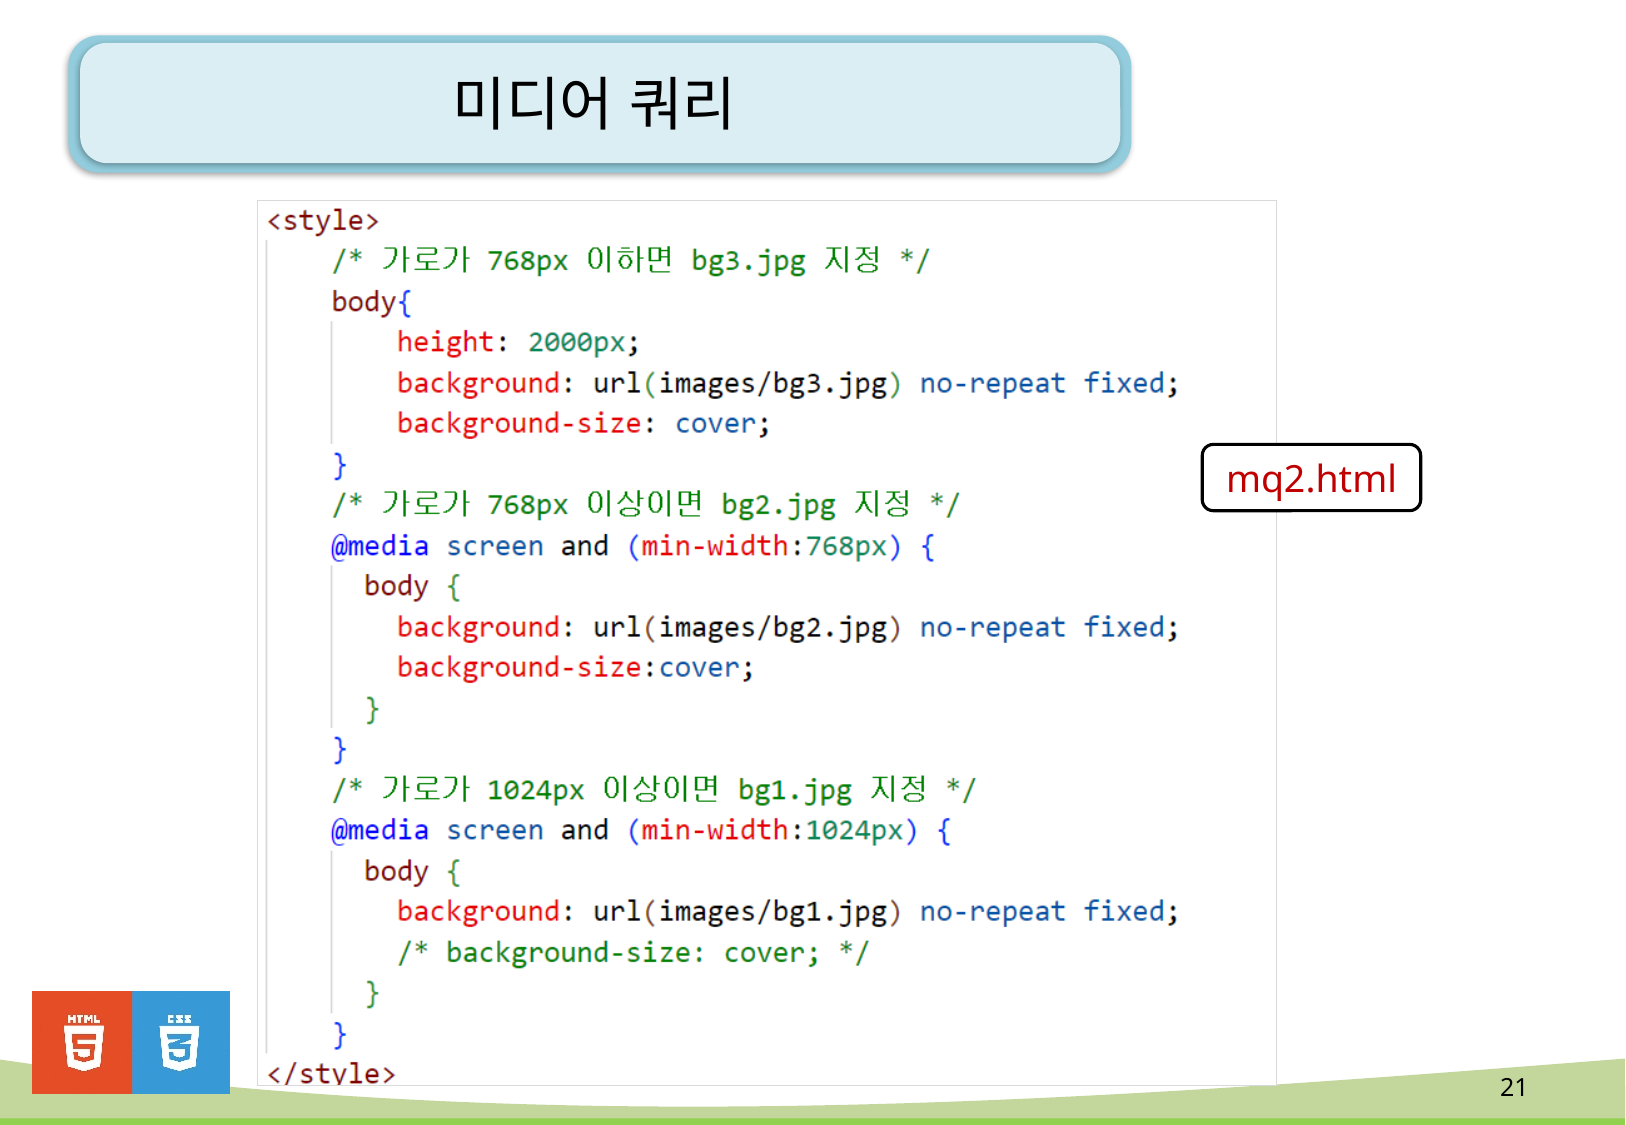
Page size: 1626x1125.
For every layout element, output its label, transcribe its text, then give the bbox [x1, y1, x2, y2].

slide_number 21 [1452, 1058, 1544, 1119]
text_box mq2.html [1282, 442, 1423, 513]
picture [32, 991, 230, 1094]
title 미디어 쿼리 [68, 32, 1121, 173]
picture [256, 200, 1277, 1087]
